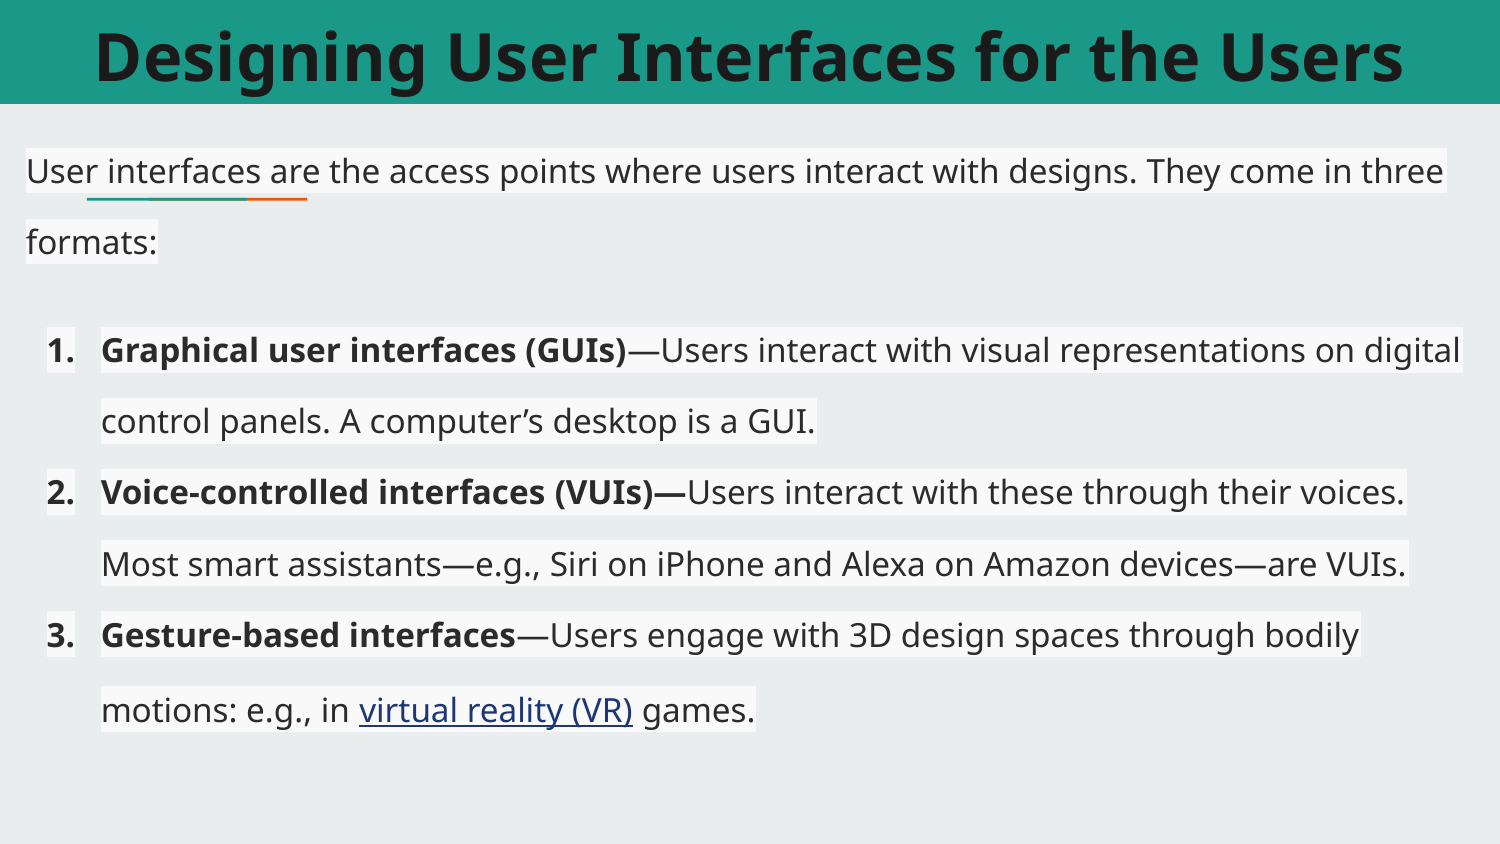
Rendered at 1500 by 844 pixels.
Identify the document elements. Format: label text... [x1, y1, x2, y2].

title Designing User Interfaces for the Users [0, 0, 1500, 104]
text_box User interfaces are the access points where users interact with designs. They come in three formats: Graphical user interfaces (GUIs)—Users interact with visual representations on digital control panels. A computer’s desktop is a GUI. Voice-controlled interfaces (VUIs)—Users interact with these through their voices. Most smart assistants—e.g., Siri on iPhone and Alexa on Amazon devices—are VUIs. Gesture-based interfaces—Users engage with 3D design spaces through bodily motions: e.g., in virtual reality (VR) games. [10, 103, 1490, 750]
